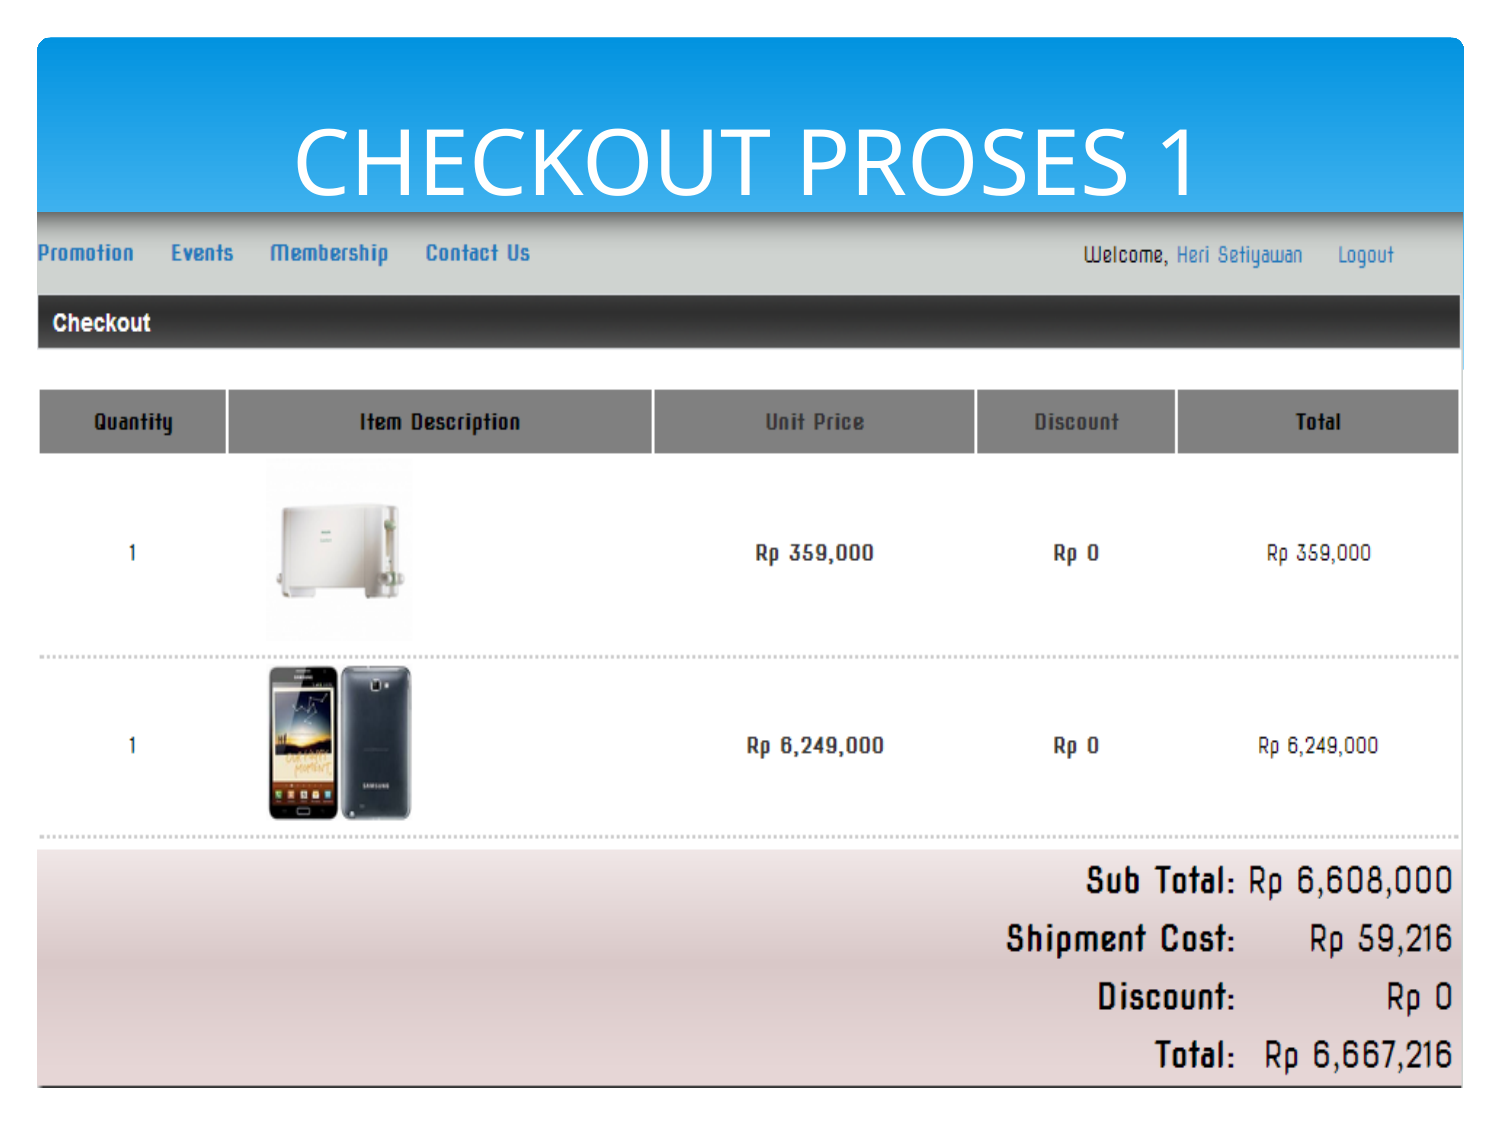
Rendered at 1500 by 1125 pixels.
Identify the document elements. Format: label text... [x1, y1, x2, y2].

title CHECKOUT PROSES 1 [75, 55, 1425, 209]
picture [37, 212, 1463, 1088]
